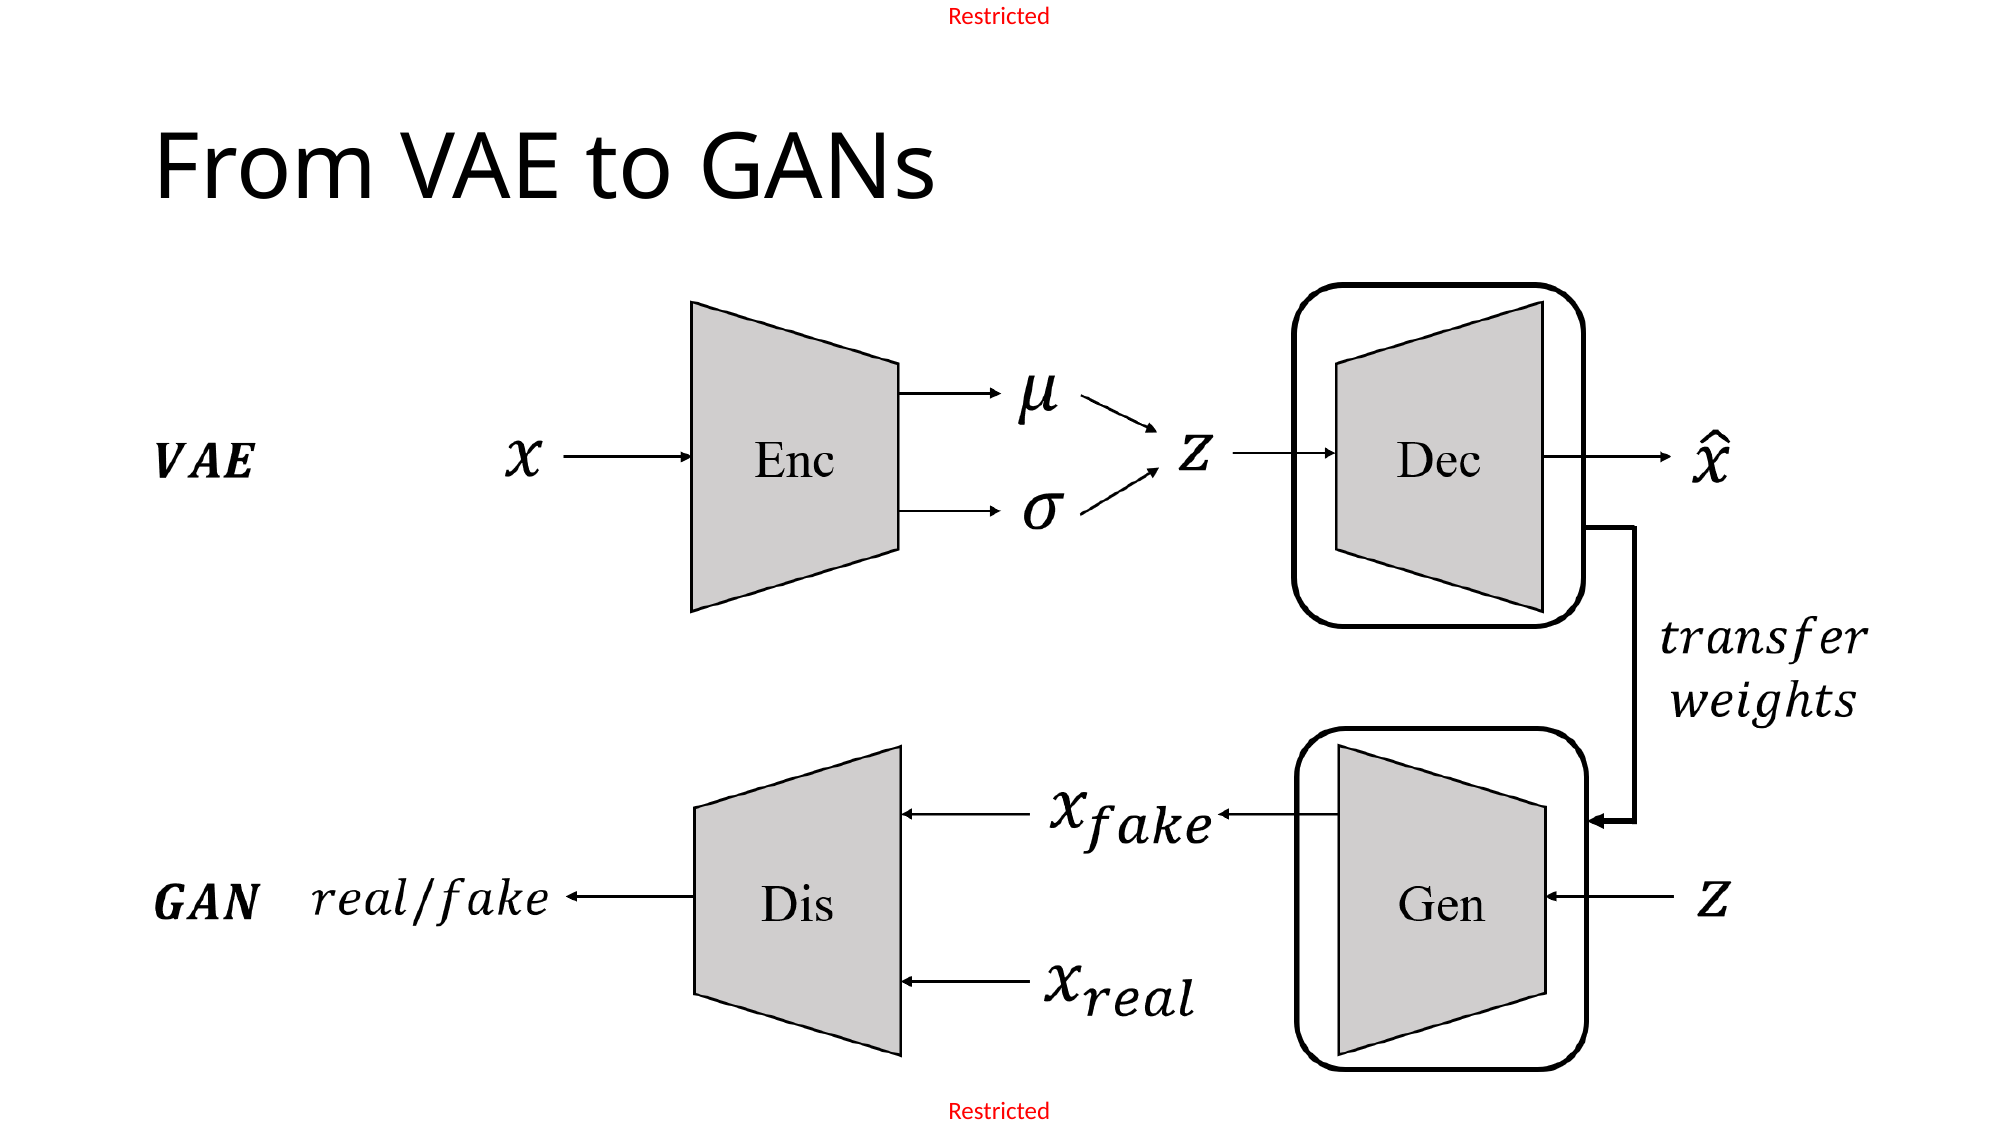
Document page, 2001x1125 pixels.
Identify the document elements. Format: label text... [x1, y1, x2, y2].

picture [137, 282, 1890, 1072]
title From VAE to GANs [137, 59, 1863, 278]
